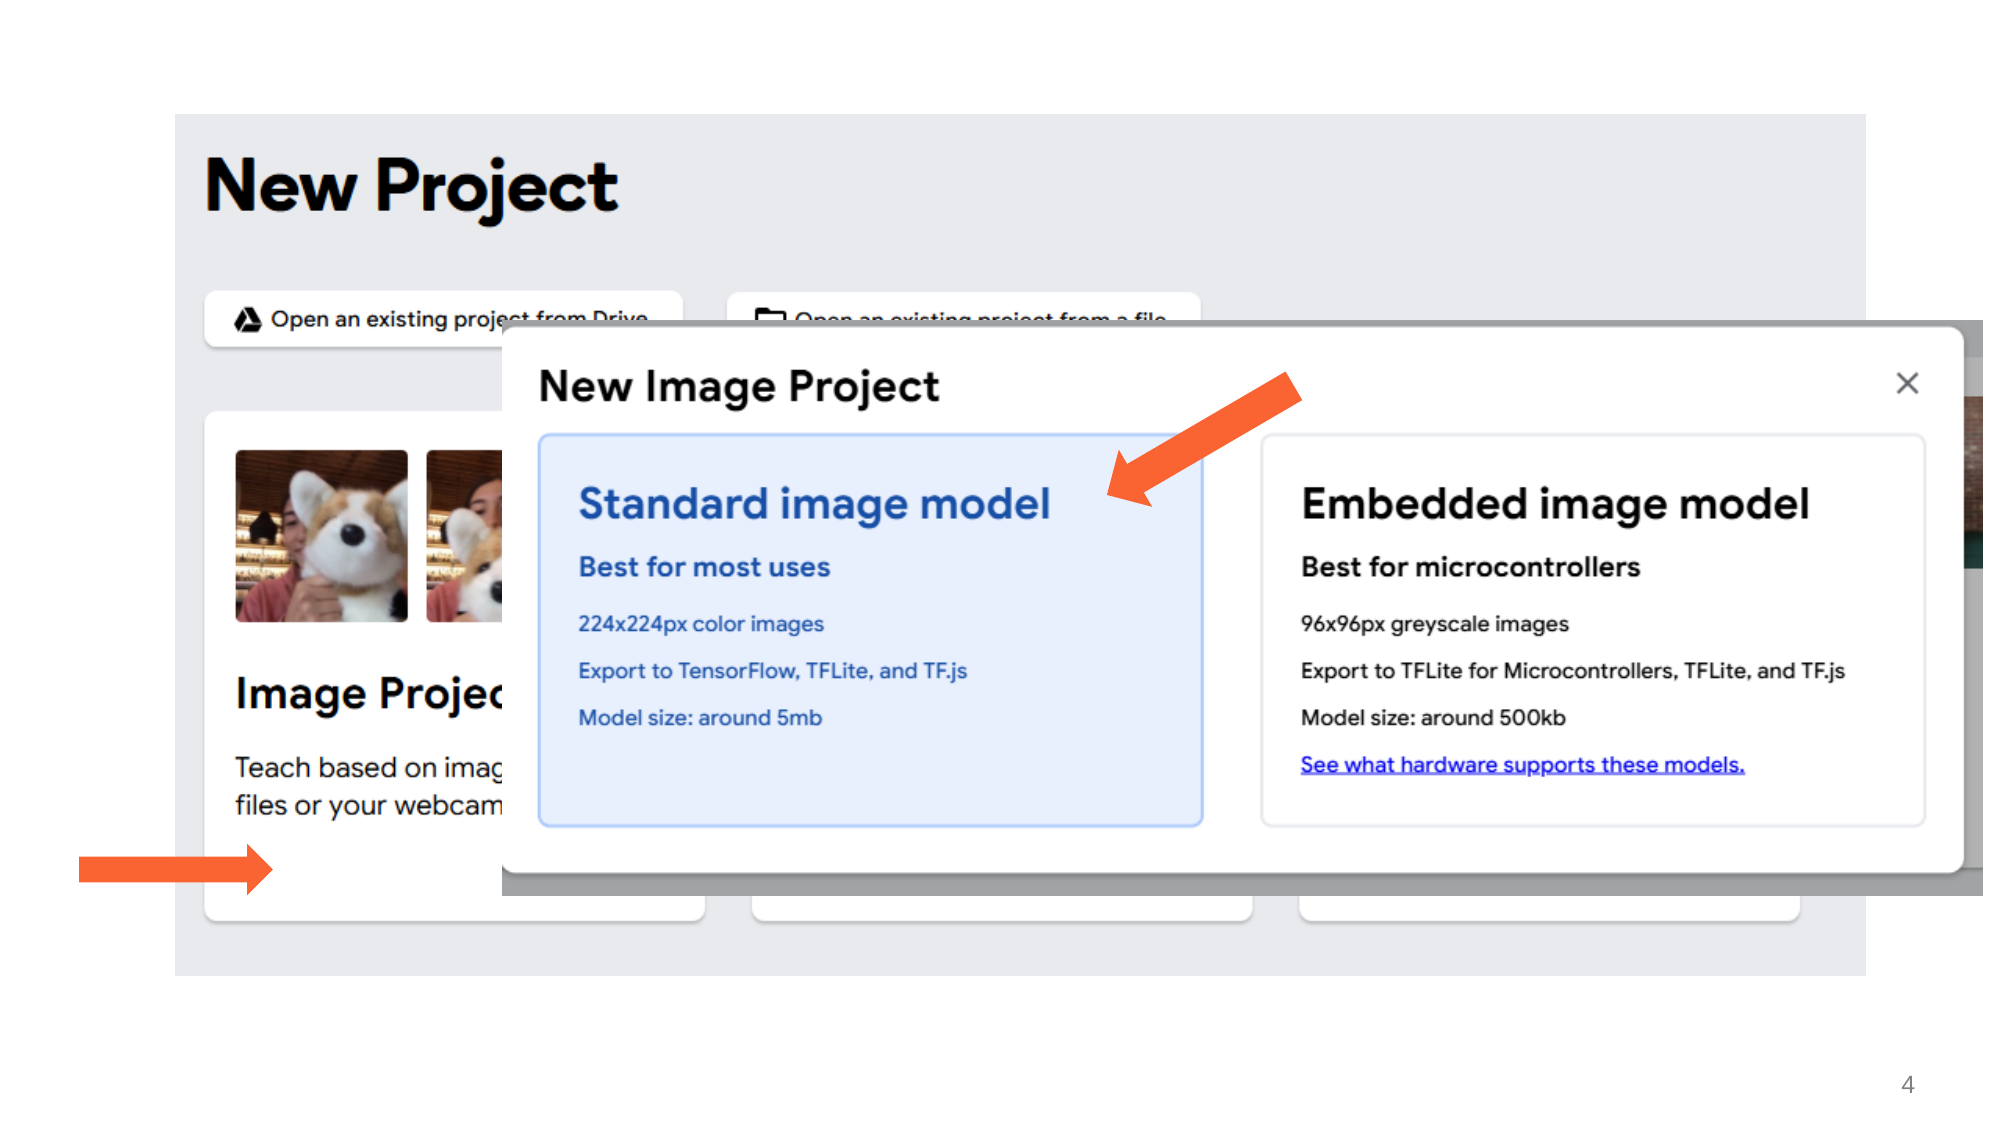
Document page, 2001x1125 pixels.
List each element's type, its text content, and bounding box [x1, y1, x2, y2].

slide_number 4 [1815, 1061, 1916, 1107]
text_box [78, 855, 175, 884]
picture [175, 114, 1983, 976]
